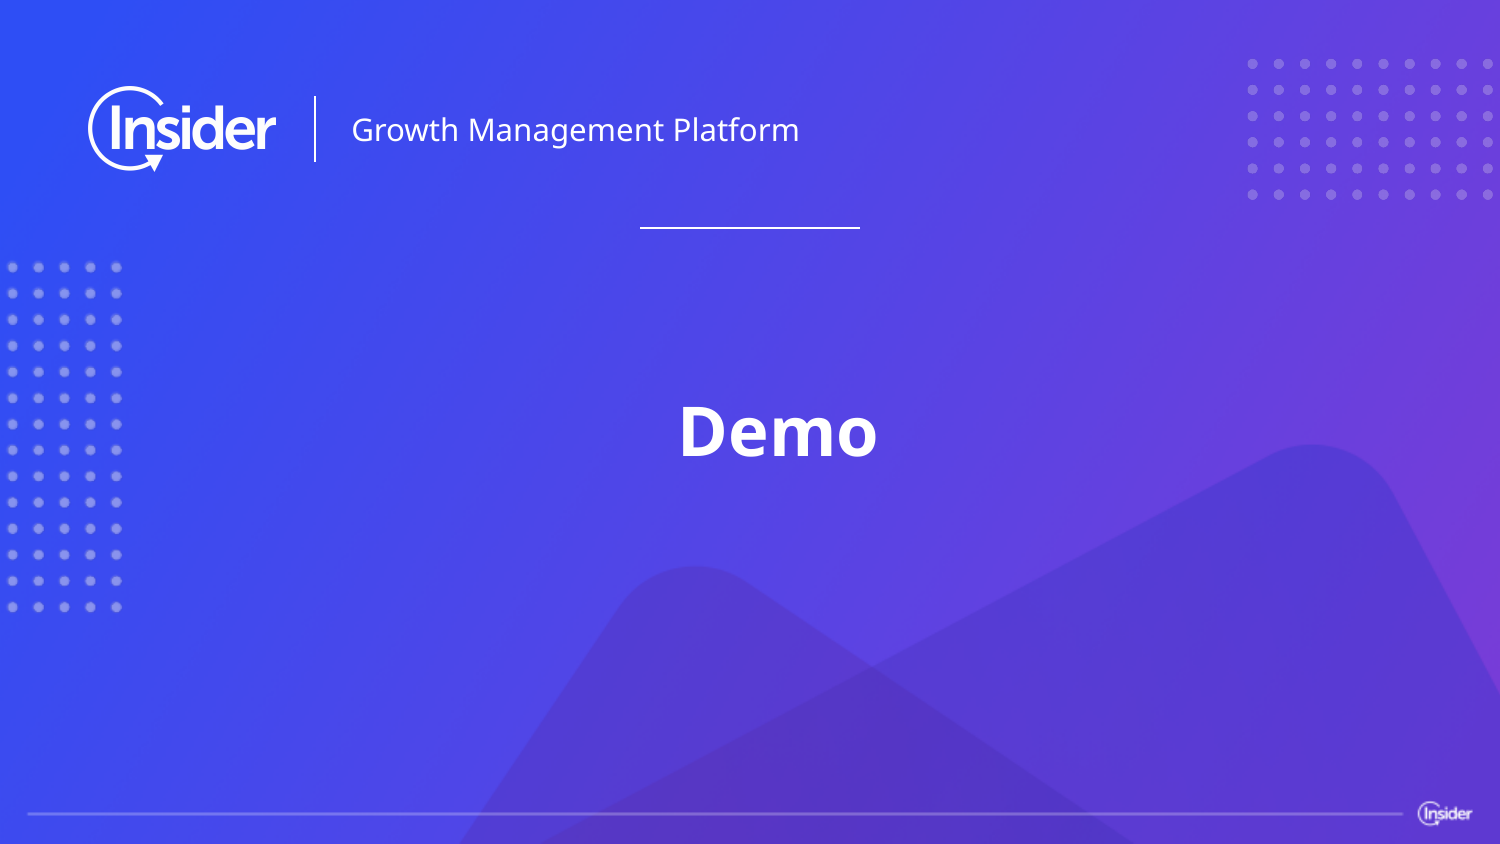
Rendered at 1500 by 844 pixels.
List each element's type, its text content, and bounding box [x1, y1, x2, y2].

picture [0, 0, 1500, 844]
text_box Demo [208, 357, 1350, 500]
text_box Growth Management Platform [339, 96, 931, 163]
